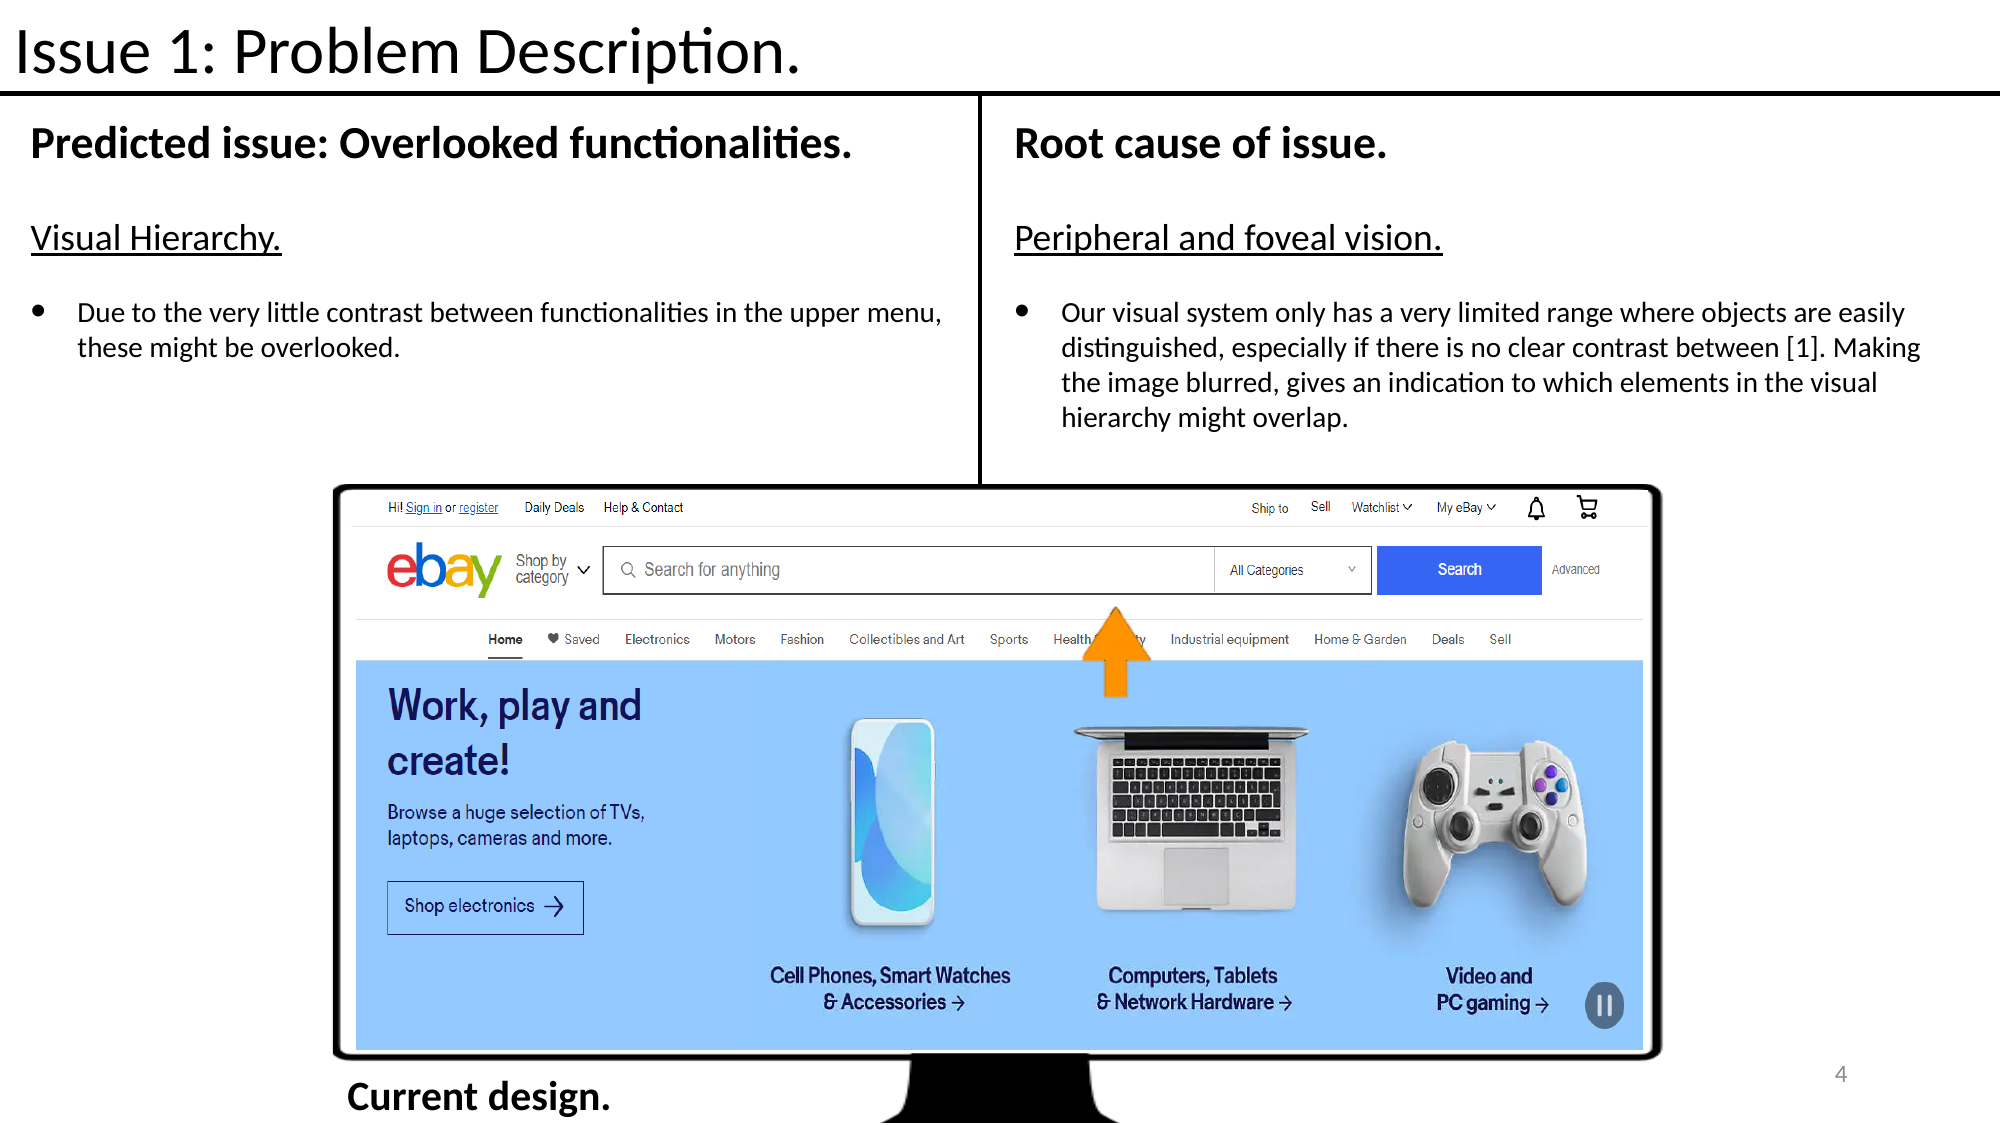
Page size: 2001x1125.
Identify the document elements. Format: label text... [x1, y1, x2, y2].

text_box Root cause of issue. Peripheral and foveal vision. Our visual system only has a very limited range where objects are easily distinguished, especially if there is no clear contrast between [1]. Making the image blurred, gives an indication to which elements in the visual hierarchy might overlap. [999, 105, 1953, 476]
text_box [0, 0, 2000, 96]
slide_number 4 [1668, 1042, 1863, 1103]
text_box Predicted issue: Overlooked functionalities. Visual Hierarchy. Due to the very little contrast between functionalities in the upper menu, these might be overlooked. [15, 105, 978, 371]
picture [1063, 614, 1169, 697]
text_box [332, 484, 1668, 1125]
